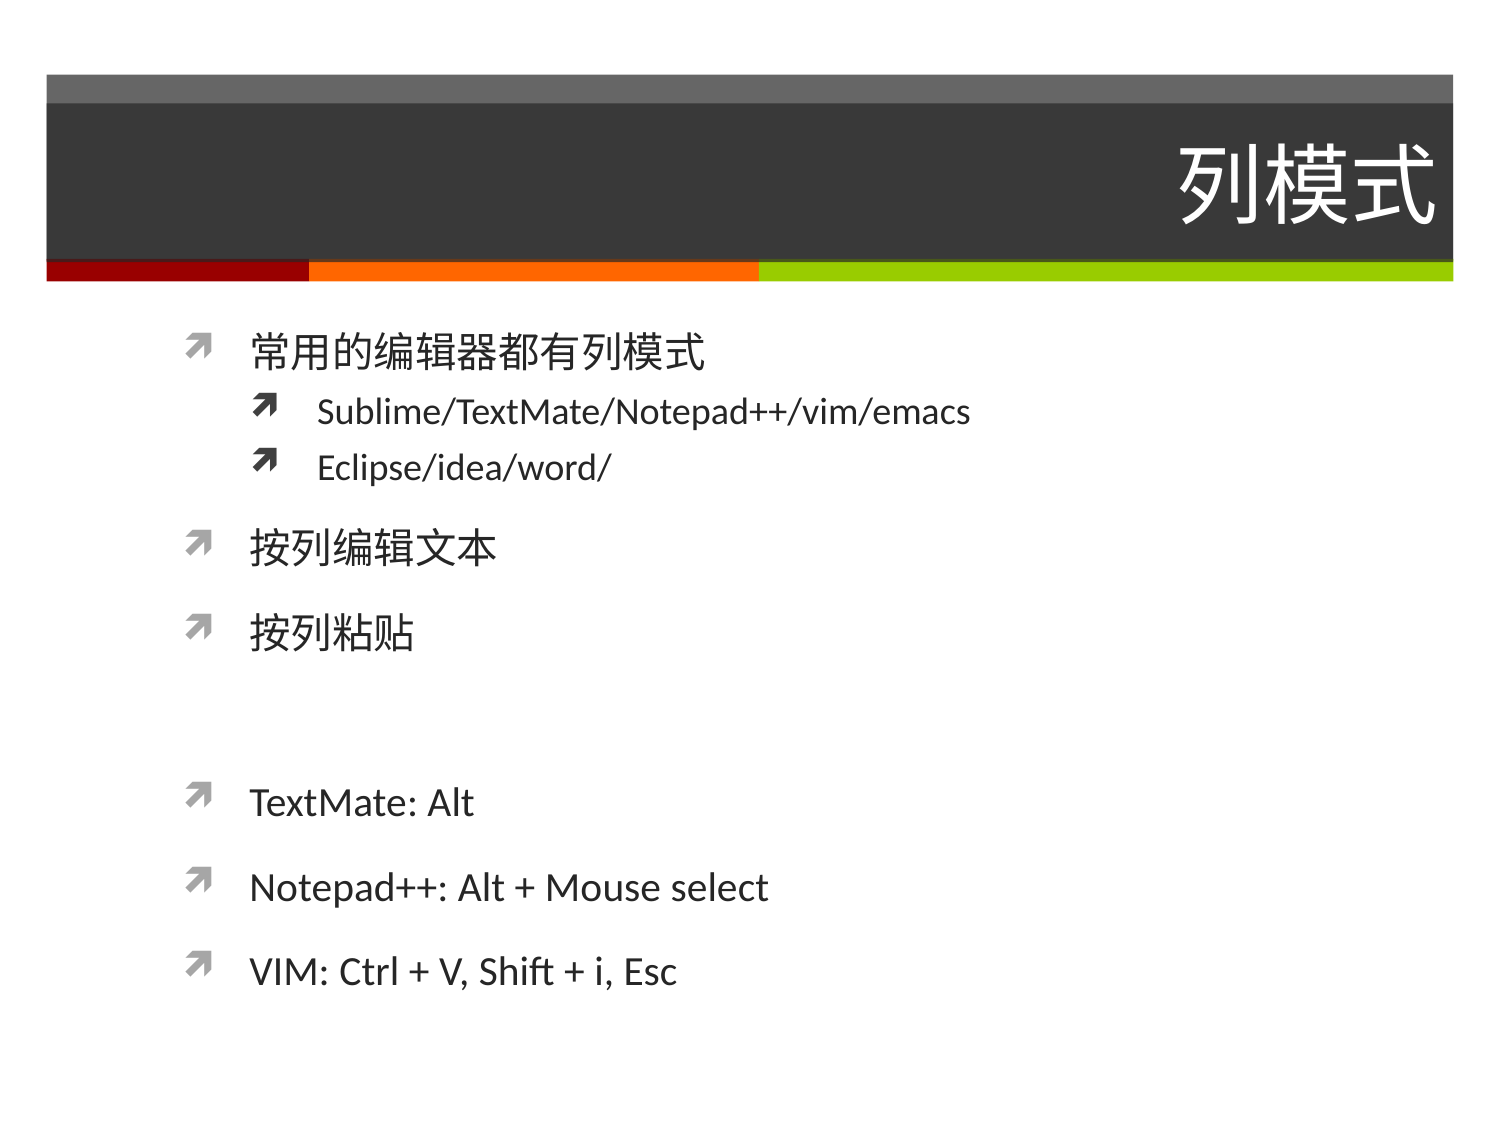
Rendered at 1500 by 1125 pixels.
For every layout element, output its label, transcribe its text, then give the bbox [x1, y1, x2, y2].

title 列模式 [46, 103, 1454, 263]
list 常用的编辑器都有列模式 Sublime/TextMate/Notepad++/vim/emacs Eclipse/idea/word/ 按列编辑文本 按列粘贴 TextMate: Alt Notepad++: Alt + Mouse select VIM: Ctrl + V, Shift + i, Esc [167, 318, 1454, 1005]
